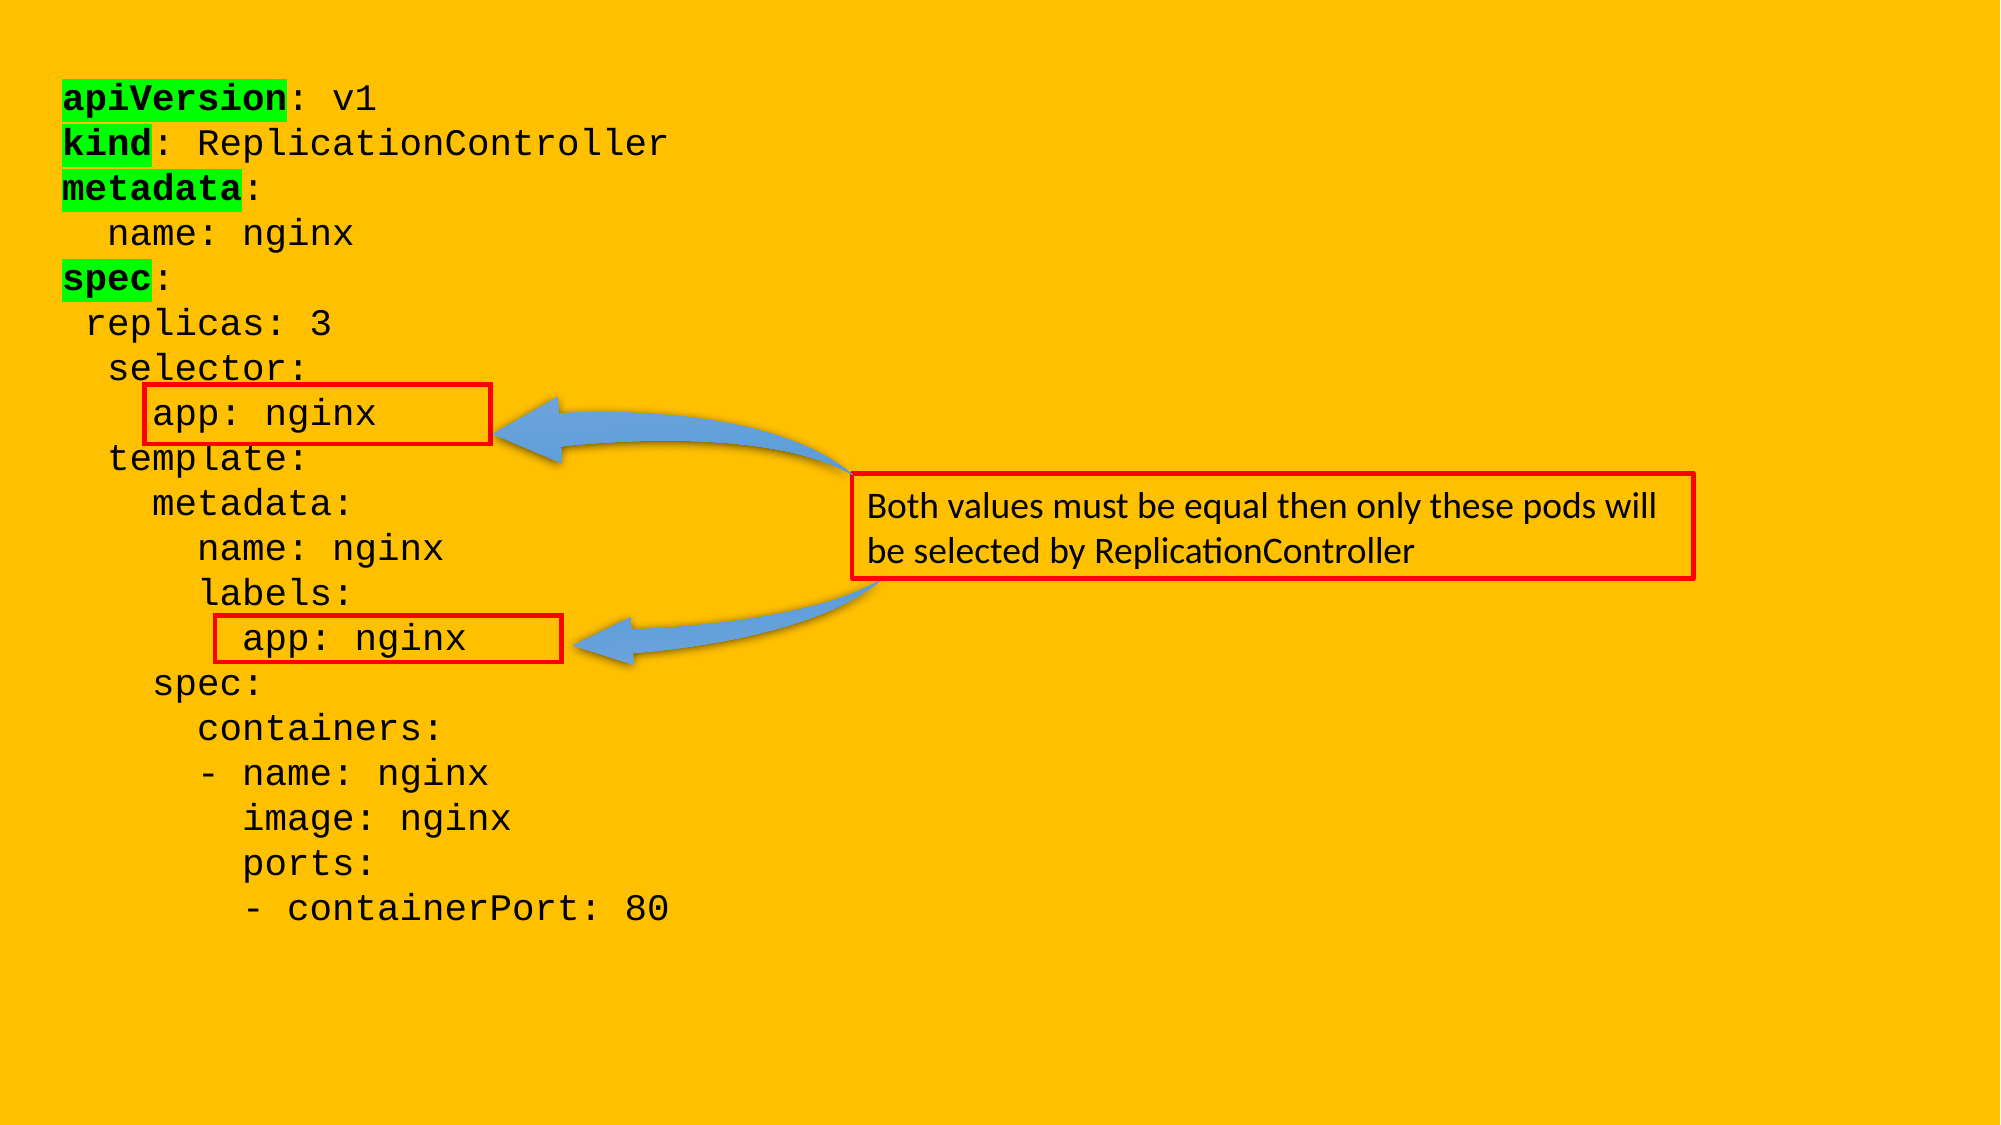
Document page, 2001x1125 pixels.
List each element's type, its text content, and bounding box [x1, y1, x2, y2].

text_box [573, 579, 883, 665]
text_box apiVersion: v1 kind: ReplicationController metadata: name: nginx spec: replicas: 3 selector: app: nginx template: metadata: name: nginx labels: app: nginx spec: containers: - name: nginx image: nginx ports: - containerPort: 80 [47, 65, 730, 936]
text_box Both values must be equal then only these pods will be selected by ReplicationController [852, 473, 1694, 579]
text_box [214, 615, 562, 663]
text_box [492, 396, 854, 476]
text_box [143, 383, 492, 445]
